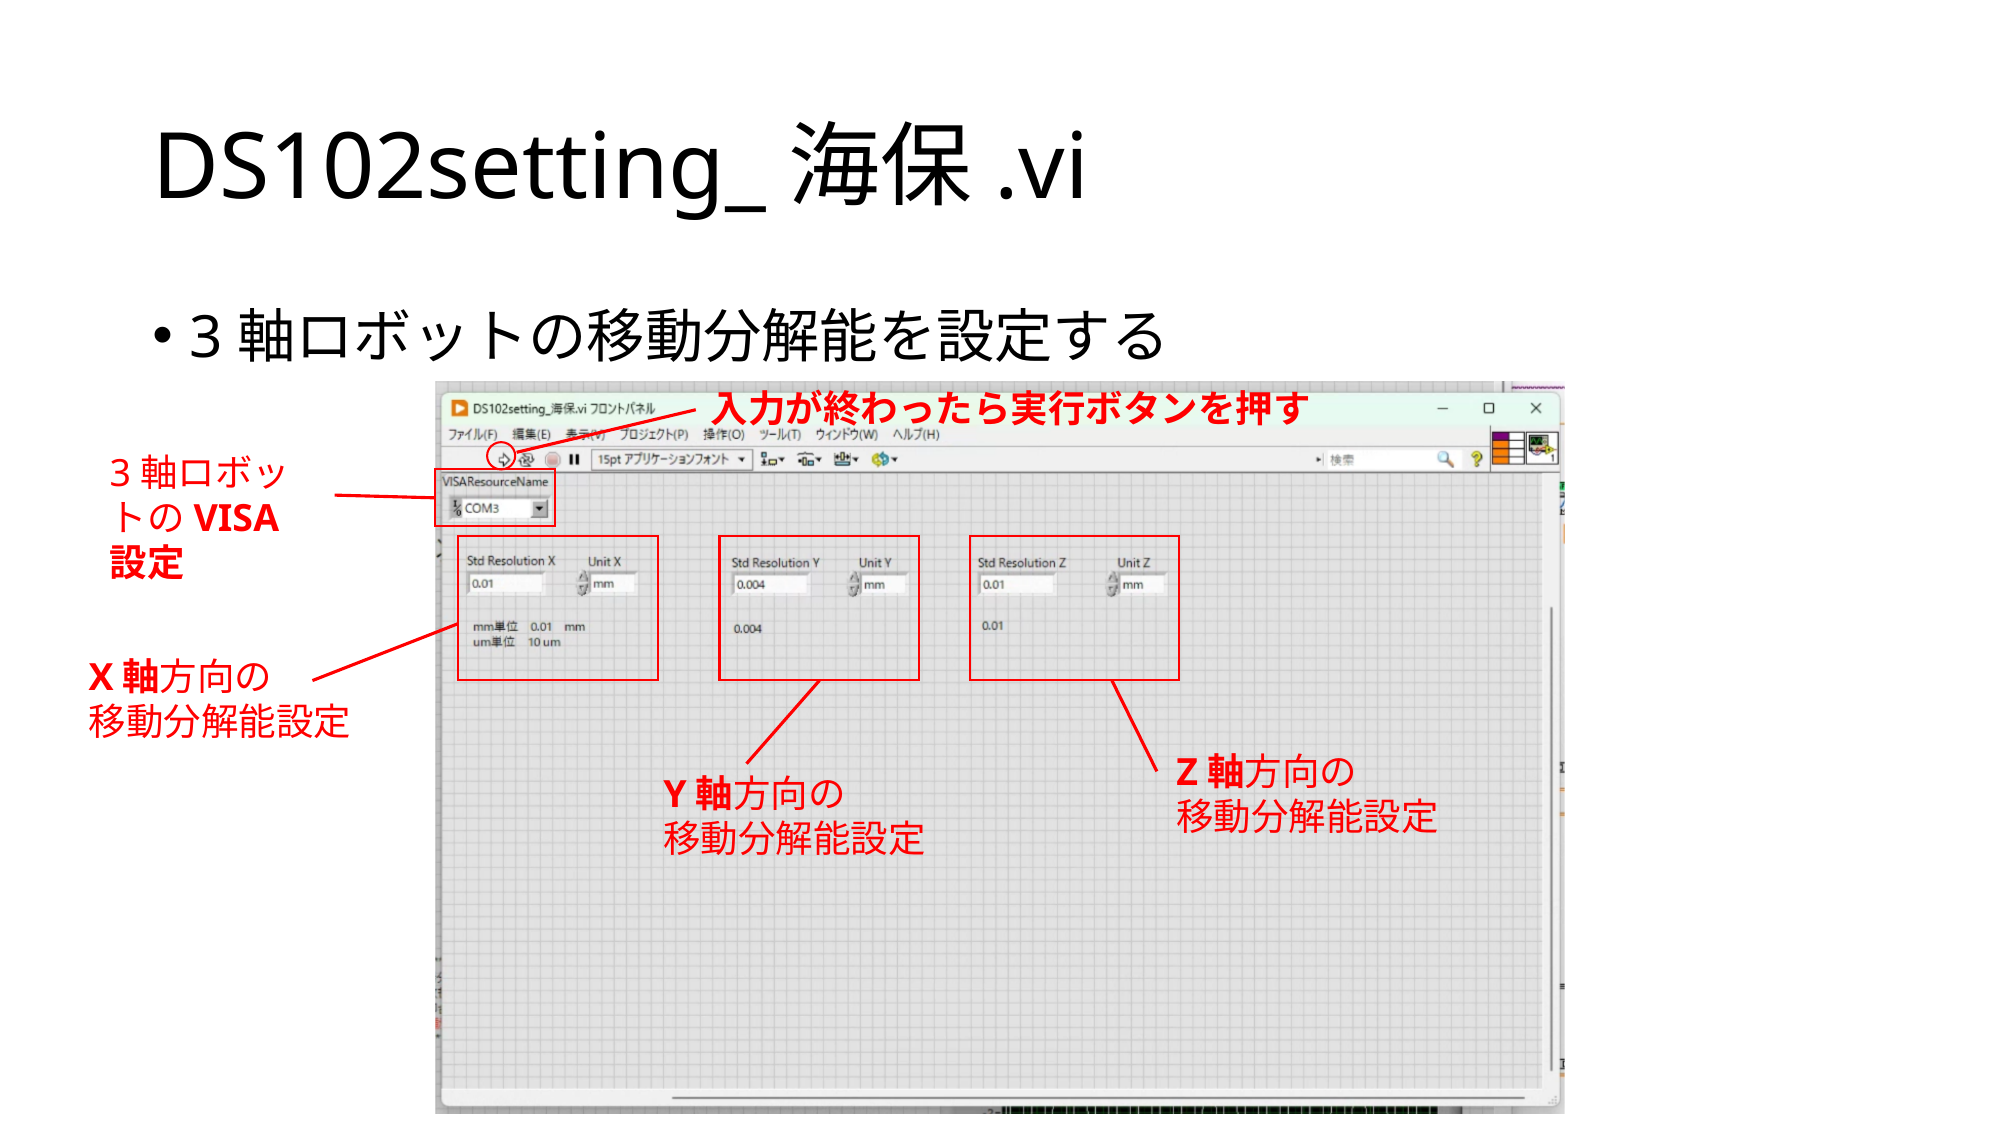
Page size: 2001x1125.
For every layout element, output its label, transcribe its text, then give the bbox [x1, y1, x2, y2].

text_box 入力が終わったら実行ボタンを押す [695, 377, 1339, 381]
picture [435, 381, 1565, 1114]
text_box 3軸ロボットのVISA設定 [94, 442, 335, 592]
list 3軸ロボットの移動分解能を設定する [137, 299, 1863, 1014]
text_box X軸方向の 移動分解能設定 [73, 645, 374, 751]
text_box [1111, 680, 1157, 772]
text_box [516, 409, 696, 453]
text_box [312, 623, 459, 681]
title DS102setting_海保.vi [137, 59, 1863, 278]
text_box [746, 680, 820, 764]
